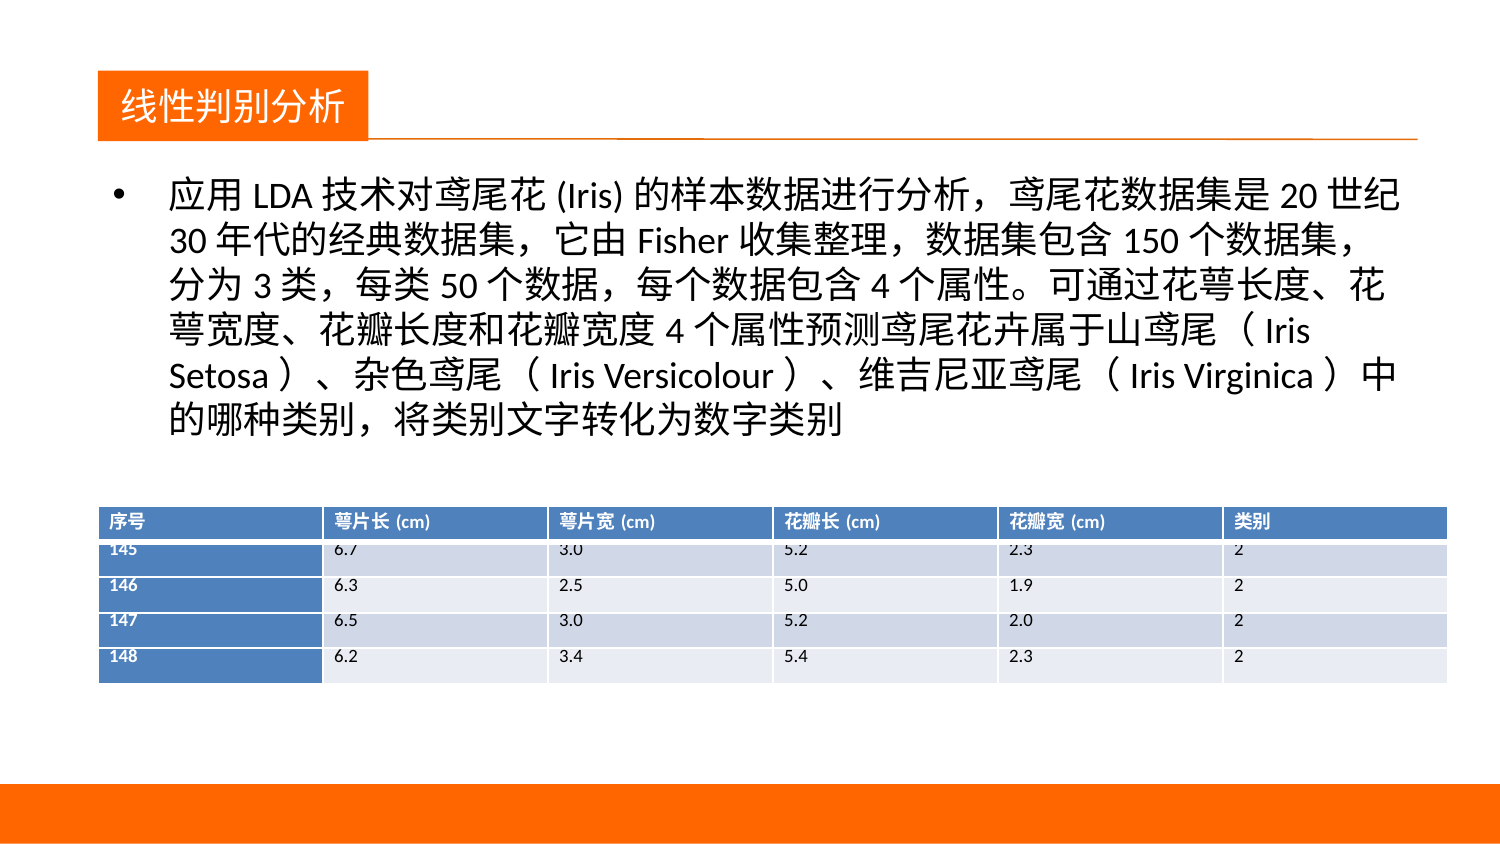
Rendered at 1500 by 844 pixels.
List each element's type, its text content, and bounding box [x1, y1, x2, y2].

table_cell 3.4 [549, 649, 772, 683]
table_cell 6.3 [324, 578, 547, 612]
text_box [0, 782, 1500, 844]
text_box [99, 70, 130, 147]
table_cell 6.5 [324, 614, 547, 647]
table_cell 1.9 [999, 578, 1222, 612]
table_cell 148 [99, 649, 322, 683]
text_box 应用LDA技术对鸢尾花(Iris)的样本数据进行分析，鸢尾花数据集是20世纪30年代的经典数据集，它由Fisher收集整理，数据集包含150个数据集，分为3类，每类50个数据，每个数据包含4个属性。可通过花萼长度、花萼宽度、花瓣长度和花瓣宽度4个属性预测鸢尾花卉属于山鸢尾（Iris Setosa）、杂色鸢尾（Iris Versicolour）、维吉尼亚鸢尾（Iris Virginica）中的哪种类别，将类别文字转化为数字类别 [97, 164, 1418, 449]
table_cell 6.2 [324, 649, 547, 683]
table_header 类别 [1224, 507, 1447, 539]
table_header 萼片宽(cm) [549, 507, 772, 539]
table_cell 5.2 [774, 545, 997, 576]
table_cell 3.0 [549, 614, 772, 647]
table_cell 5.4 [774, 649, 997, 683]
table_cell 3.0 [549, 545, 772, 576]
table_cell 146 [99, 578, 322, 612]
table_cell 2.3 [999, 545, 1222, 576]
table_cell 2 [1224, 578, 1447, 612]
table_cell 145 [99, 545, 322, 576]
table_header 萼片长(cm) [324, 507, 547, 539]
table_header 花瓣宽(cm) [999, 507, 1222, 539]
table_header 花瓣长(cm) [774, 507, 997, 539]
table_cell 2 [1224, 649, 1447, 683]
text_box 线性判别分析 [96, 68, 370, 143]
table_cell 2.0 [999, 614, 1222, 647]
table_cell 6.7 [324, 545, 547, 576]
table_cell 147 [99, 614, 322, 647]
table_header 序号 [99, 507, 322, 539]
table_cell 5.2 [774, 614, 997, 647]
table_cell 5.0 [774, 578, 997, 612]
table_cell 2 [1224, 614, 1447, 647]
table_cell 2.5 [549, 578, 772, 612]
table_cell 2 [1224, 545, 1447, 576]
table_cell 2.3 [999, 649, 1222, 683]
